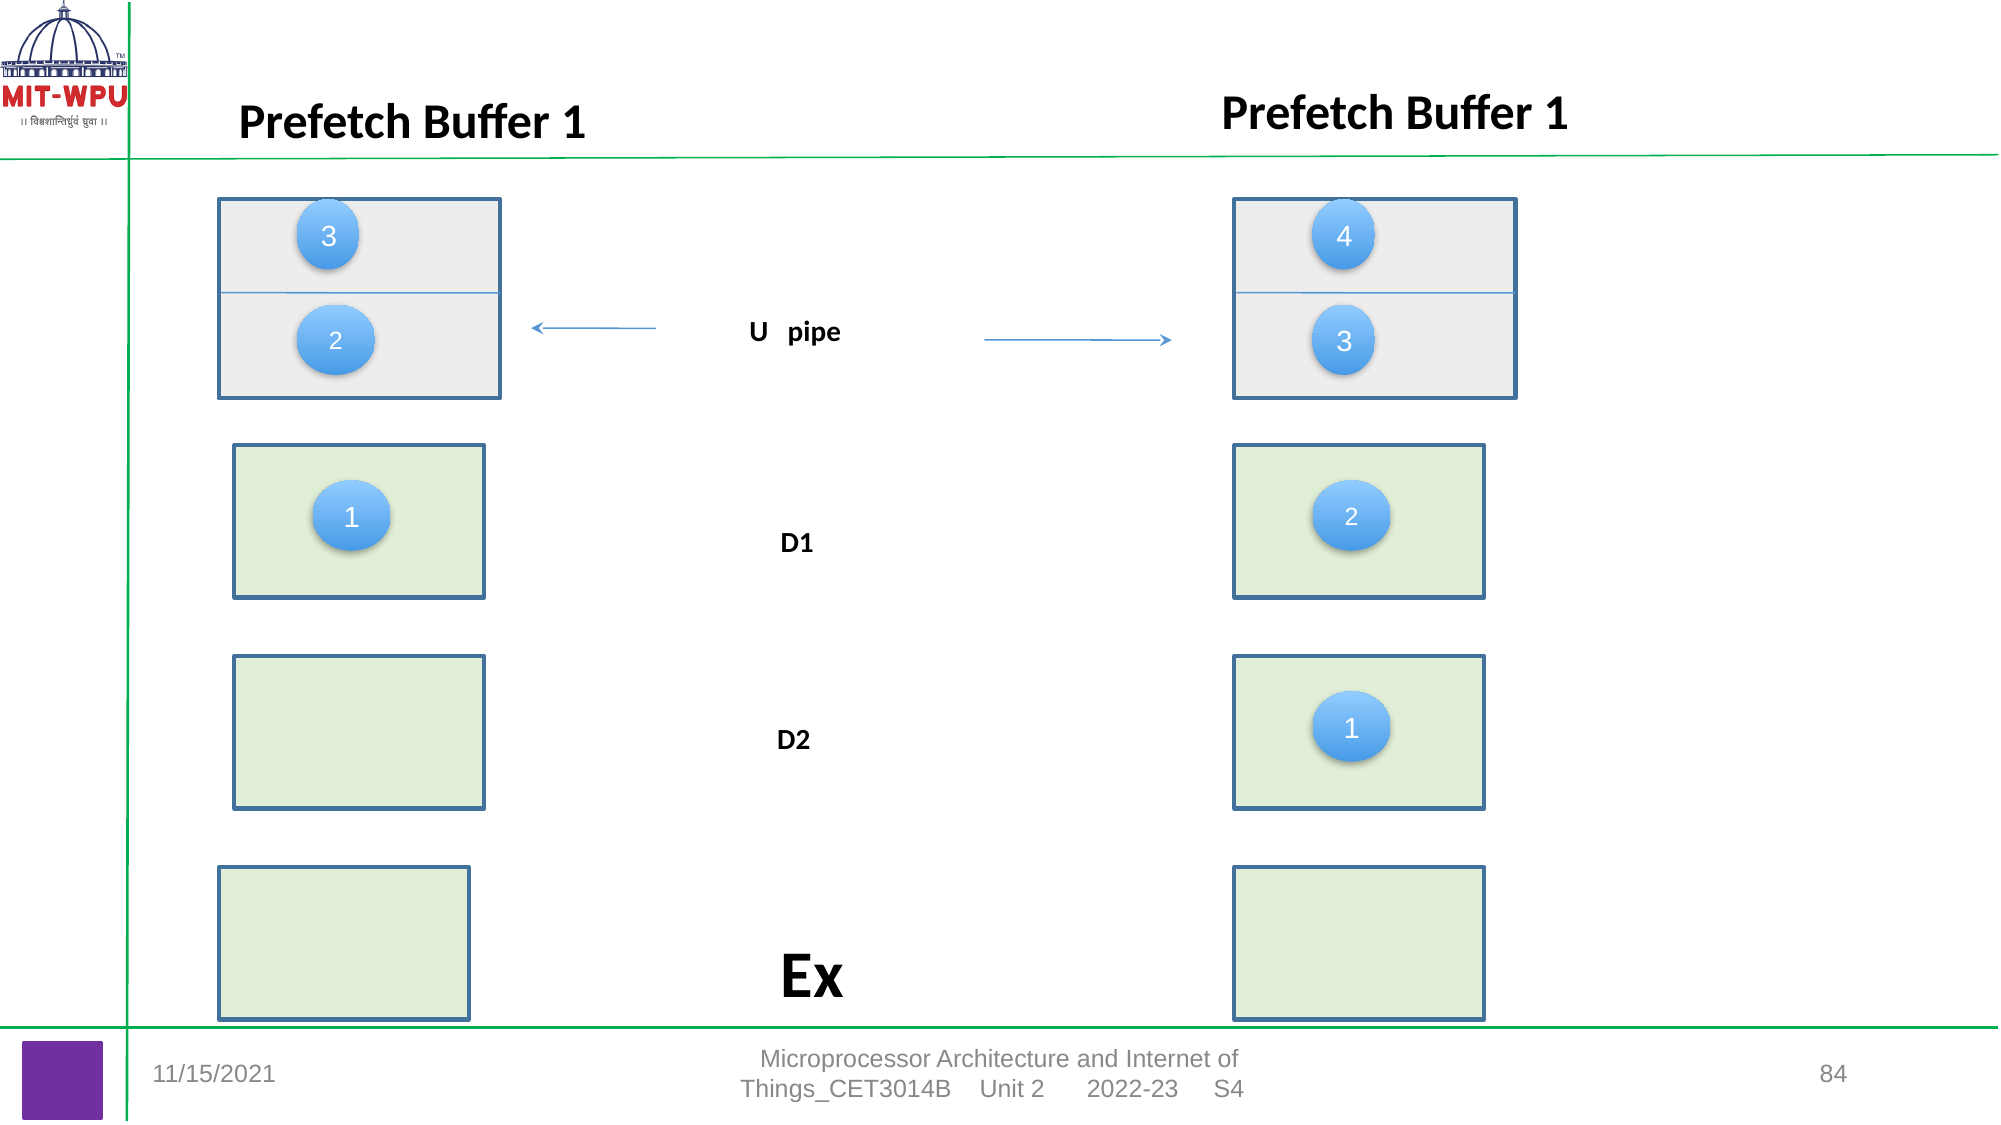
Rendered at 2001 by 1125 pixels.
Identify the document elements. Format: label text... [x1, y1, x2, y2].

text_box 3 [296, 199, 360, 270]
text_box 4 [1312, 199, 1375, 270]
text_box [1234, 656, 1485, 809]
text_box 1 [1312, 691, 1391, 762]
picture [0, 0, 143, 130]
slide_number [137, 1042, 588, 1103]
slide_number ‹#› [1412, 1042, 1863, 1103]
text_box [135, 154, 1999, 160]
text_box Ex [765, 923, 860, 1019]
footer Microprocessor Architecture and Internet of Things_CET3014B Unit 2 2022-23 S4 [662, 1042, 1338, 1103]
text_box Prefetch Buffer 1 [223, 80, 608, 152]
text_box D2 [762, 712, 835, 763]
text_box [234, 656, 485, 809]
text_box 3 [1312, 304, 1375, 376]
text_box Prefetch Buffer 1 [1206, 72, 1590, 148]
text_box D1 [765, 515, 839, 566]
text_box [234, 445, 485, 598]
text_box 2 [296, 304, 376, 376]
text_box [126, 1039, 130, 1122]
text_box [1234, 445, 1485, 598]
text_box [0, 154, 121, 160]
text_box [126, 1, 130, 1026]
text_box 2 [1312, 480, 1391, 551]
text_box [218, 867, 469, 1020]
text_box U pipe [734, 304, 884, 355]
text_box [1234, 199, 1516, 399]
text_box 1 [312, 480, 391, 551]
text_box [218, 199, 500, 399]
text_box [23, 1042, 102, 1118]
text_box [1234, 867, 1485, 1020]
